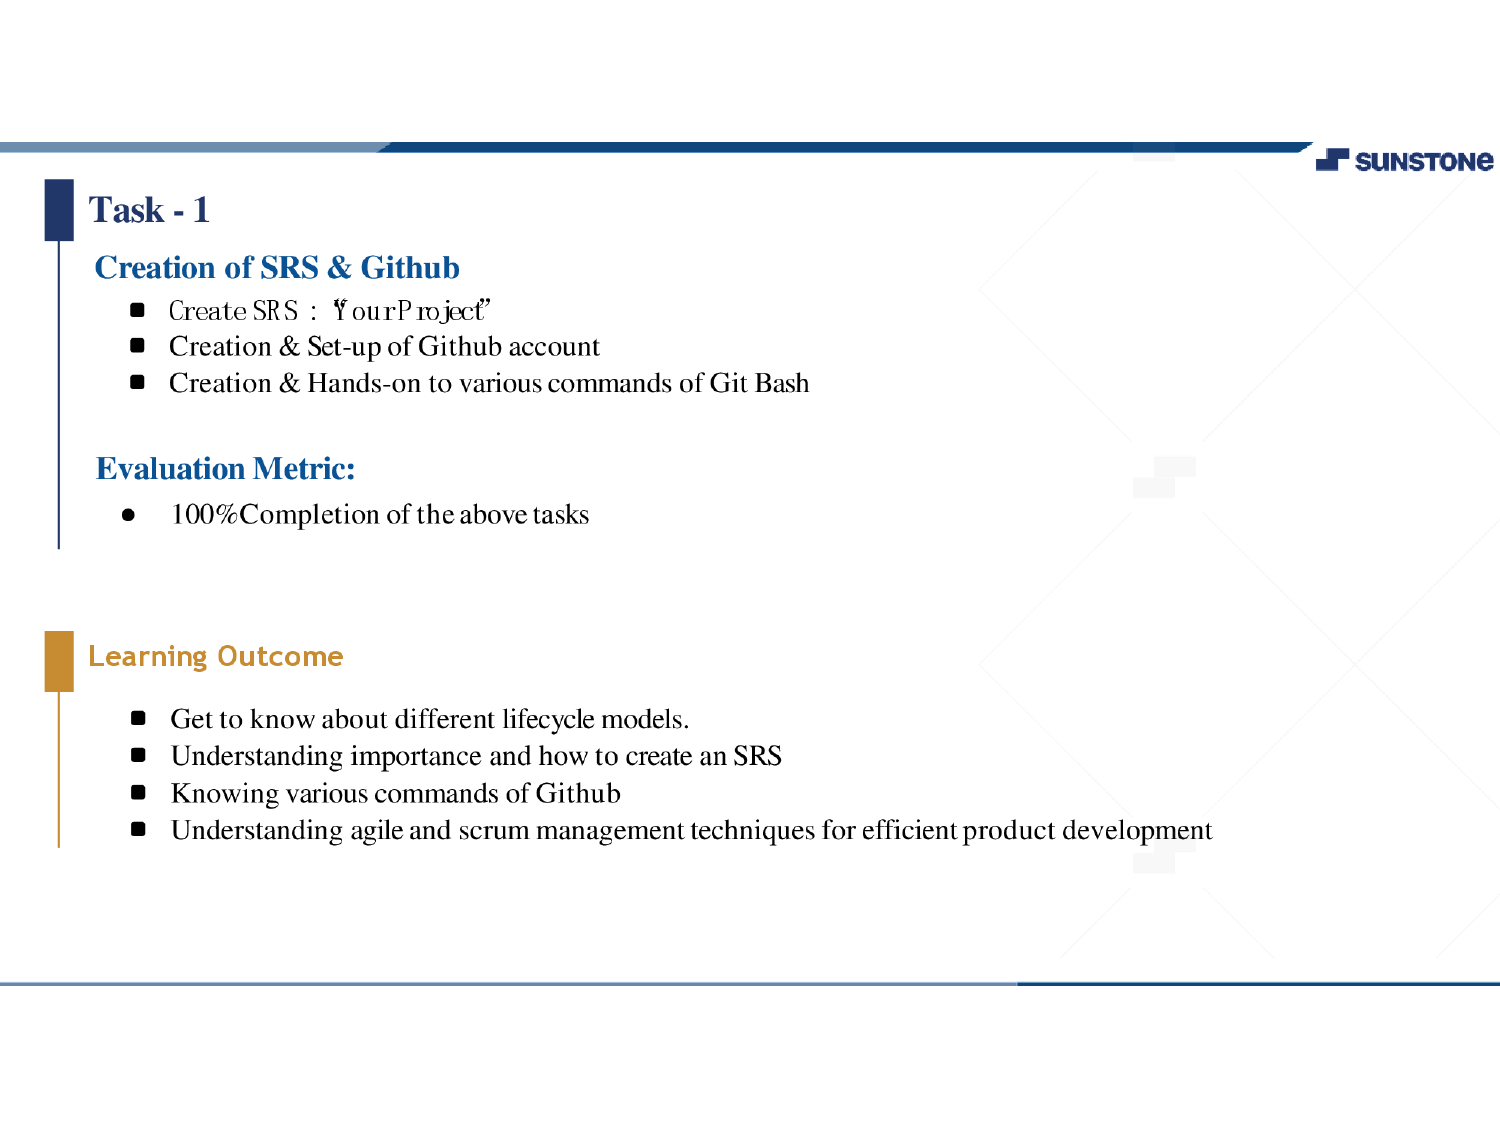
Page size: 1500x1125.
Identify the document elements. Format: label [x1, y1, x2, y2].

picture [0, 141, 1500, 987]
